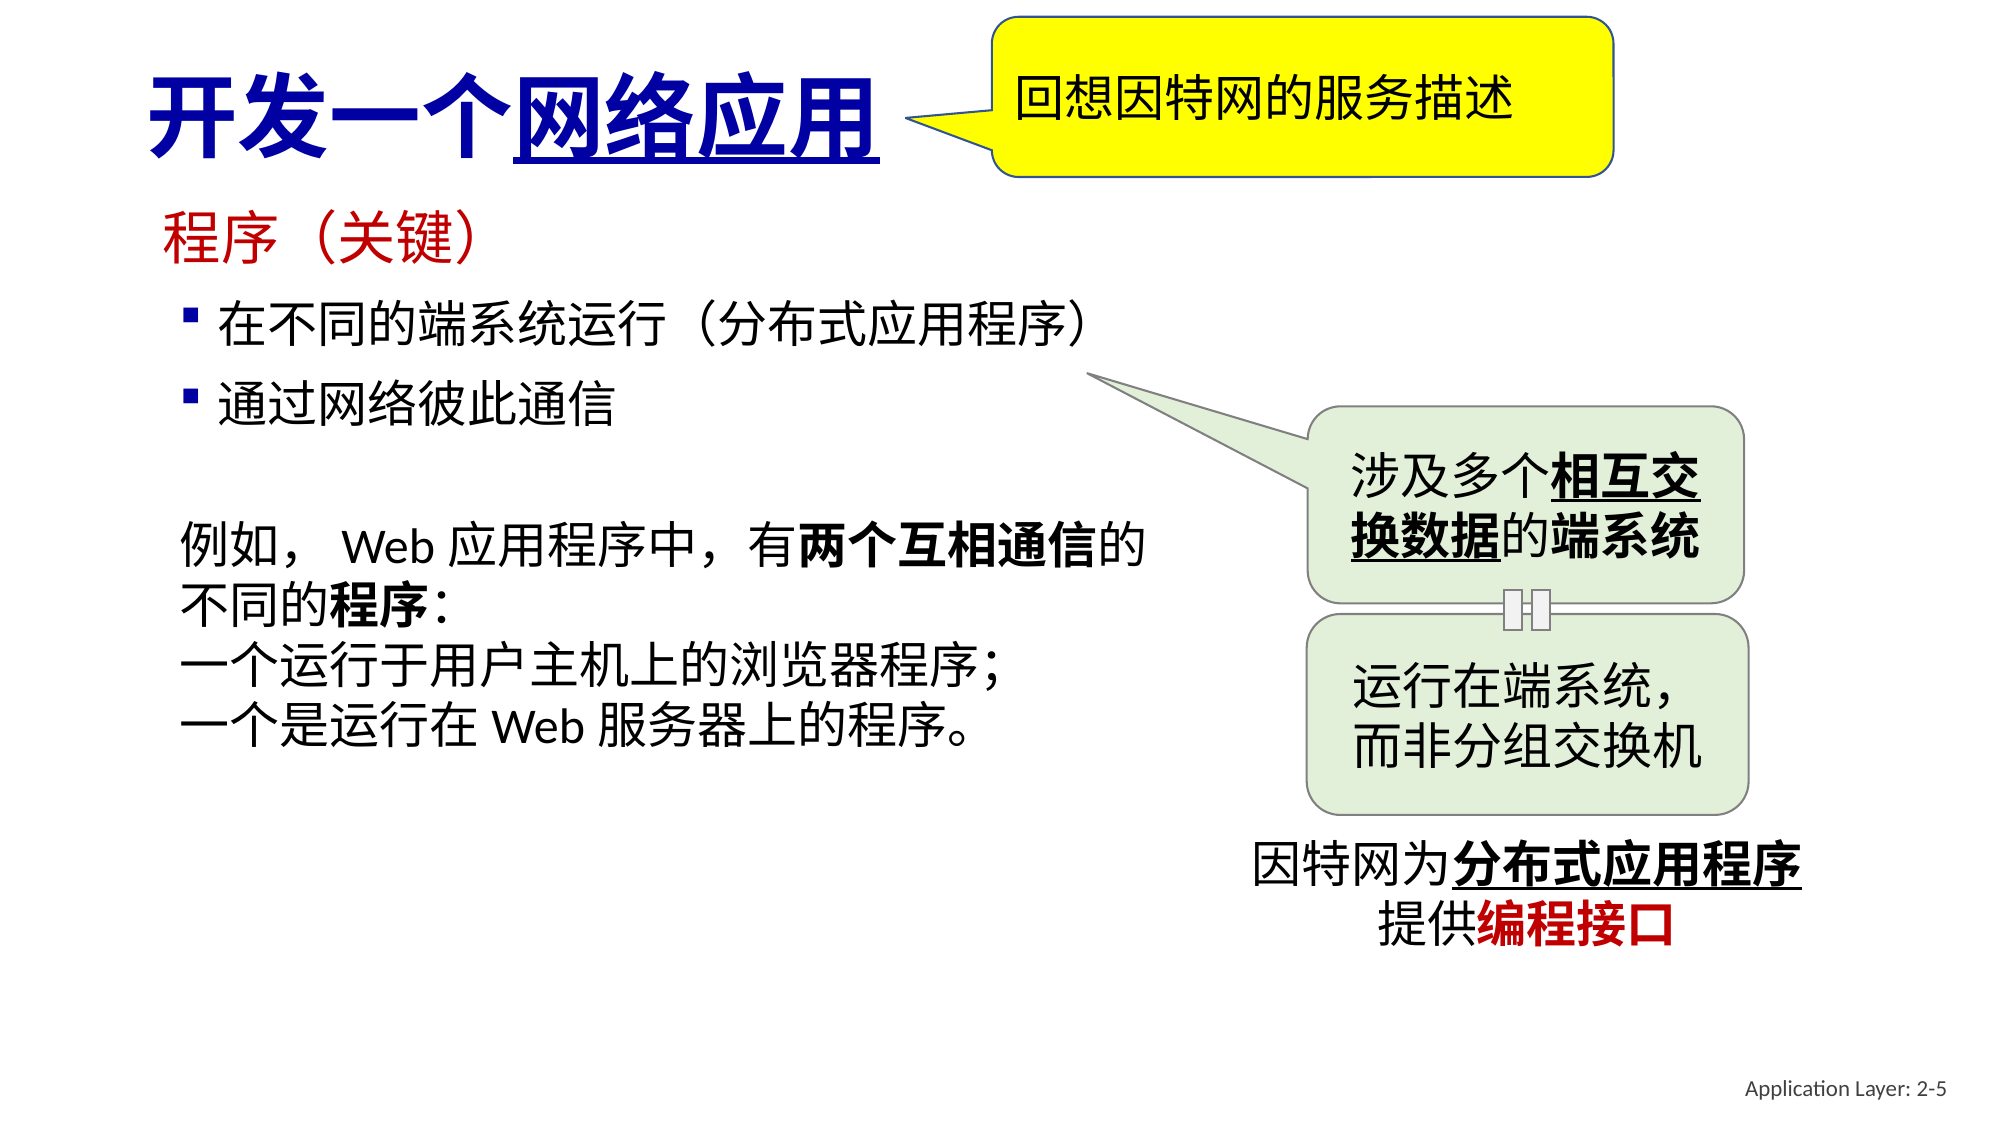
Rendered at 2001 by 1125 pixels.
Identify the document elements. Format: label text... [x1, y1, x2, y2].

title 开发一个网络应用 [131, 47, 1856, 195]
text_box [1306, 406, 1749, 815]
text_box 因特网为分布式应用程序提供编程接口 [1216, 825, 1838, 961]
slide_number Application Layer: 2-5 [1512, 1056, 1963, 1117]
text_box 程序（关键） 在不同的端系统运行（分布式应用程序） 通过网络彼此通信 例如，Web应用程序中，有两个互相通信的不同的程序： 一个运行于用户主机上的浏览器程序； 一个是运行在Web服务器上的程序。 [145, 193, 1172, 1063]
text_box 回想因特网的服务描述 [905, 15, 1615, 179]
